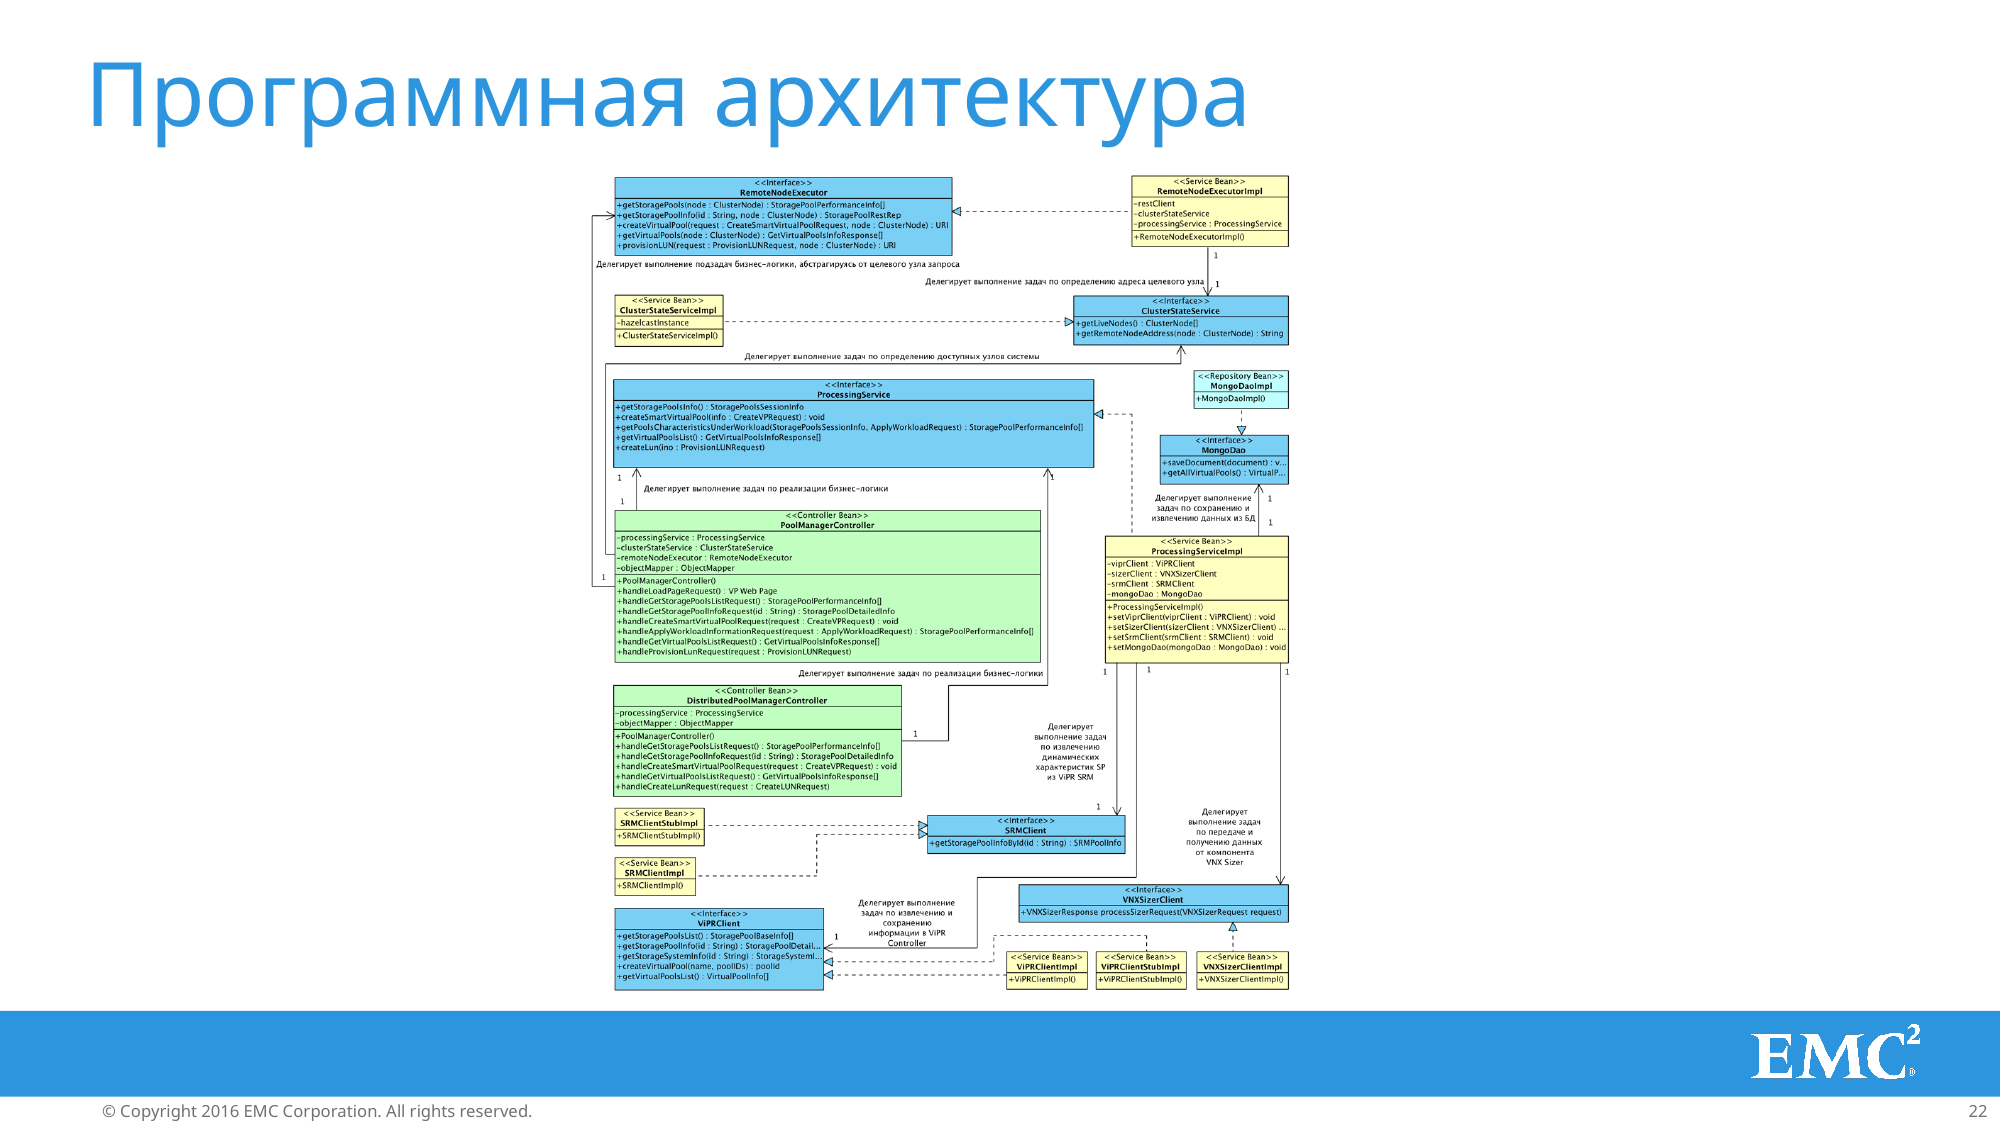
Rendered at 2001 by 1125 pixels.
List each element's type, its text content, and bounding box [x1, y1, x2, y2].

title Программная архитектура [85, 50, 1936, 150]
picture [1751, 1024, 1920, 1079]
picture [587, 174, 1291, 992]
